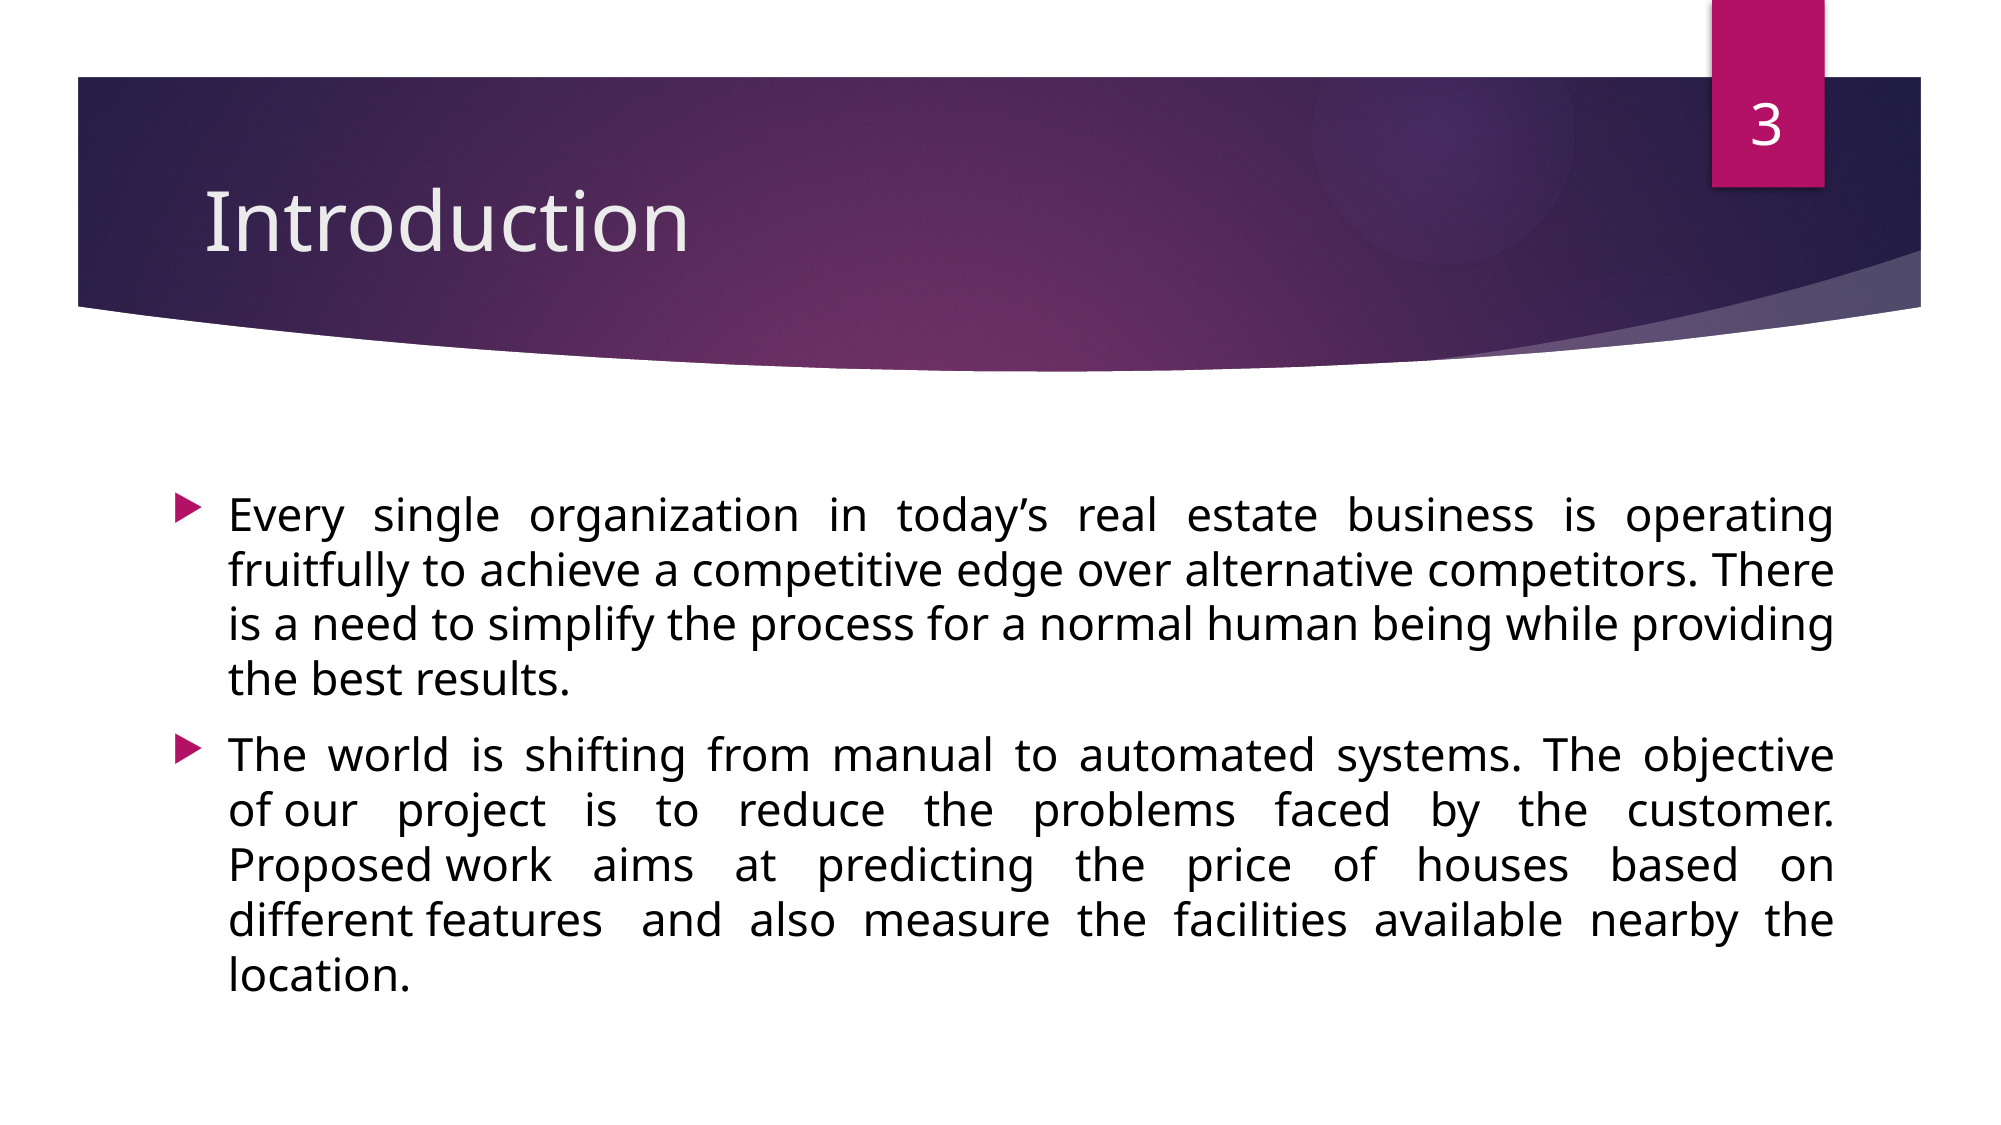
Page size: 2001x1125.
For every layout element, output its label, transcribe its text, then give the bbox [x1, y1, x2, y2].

text_box Every single organization in today’s real estate business is operating fruitfully to achieve a competitive edge over alternative competitors. There is a need to simplify the process for a normal human being while providing the best results. The world is shifting from manual to automated systems. The objective of our project is to reduce the problems faced by the customer. Proposed work aims at predicting the price of houses based on different features and also measure the facilities available nearby the location. [156, 401, 1852, 1015]
text_box Introduction [189, 159, 1627, 276]
slide_number 3 [1698, 48, 1836, 175]
